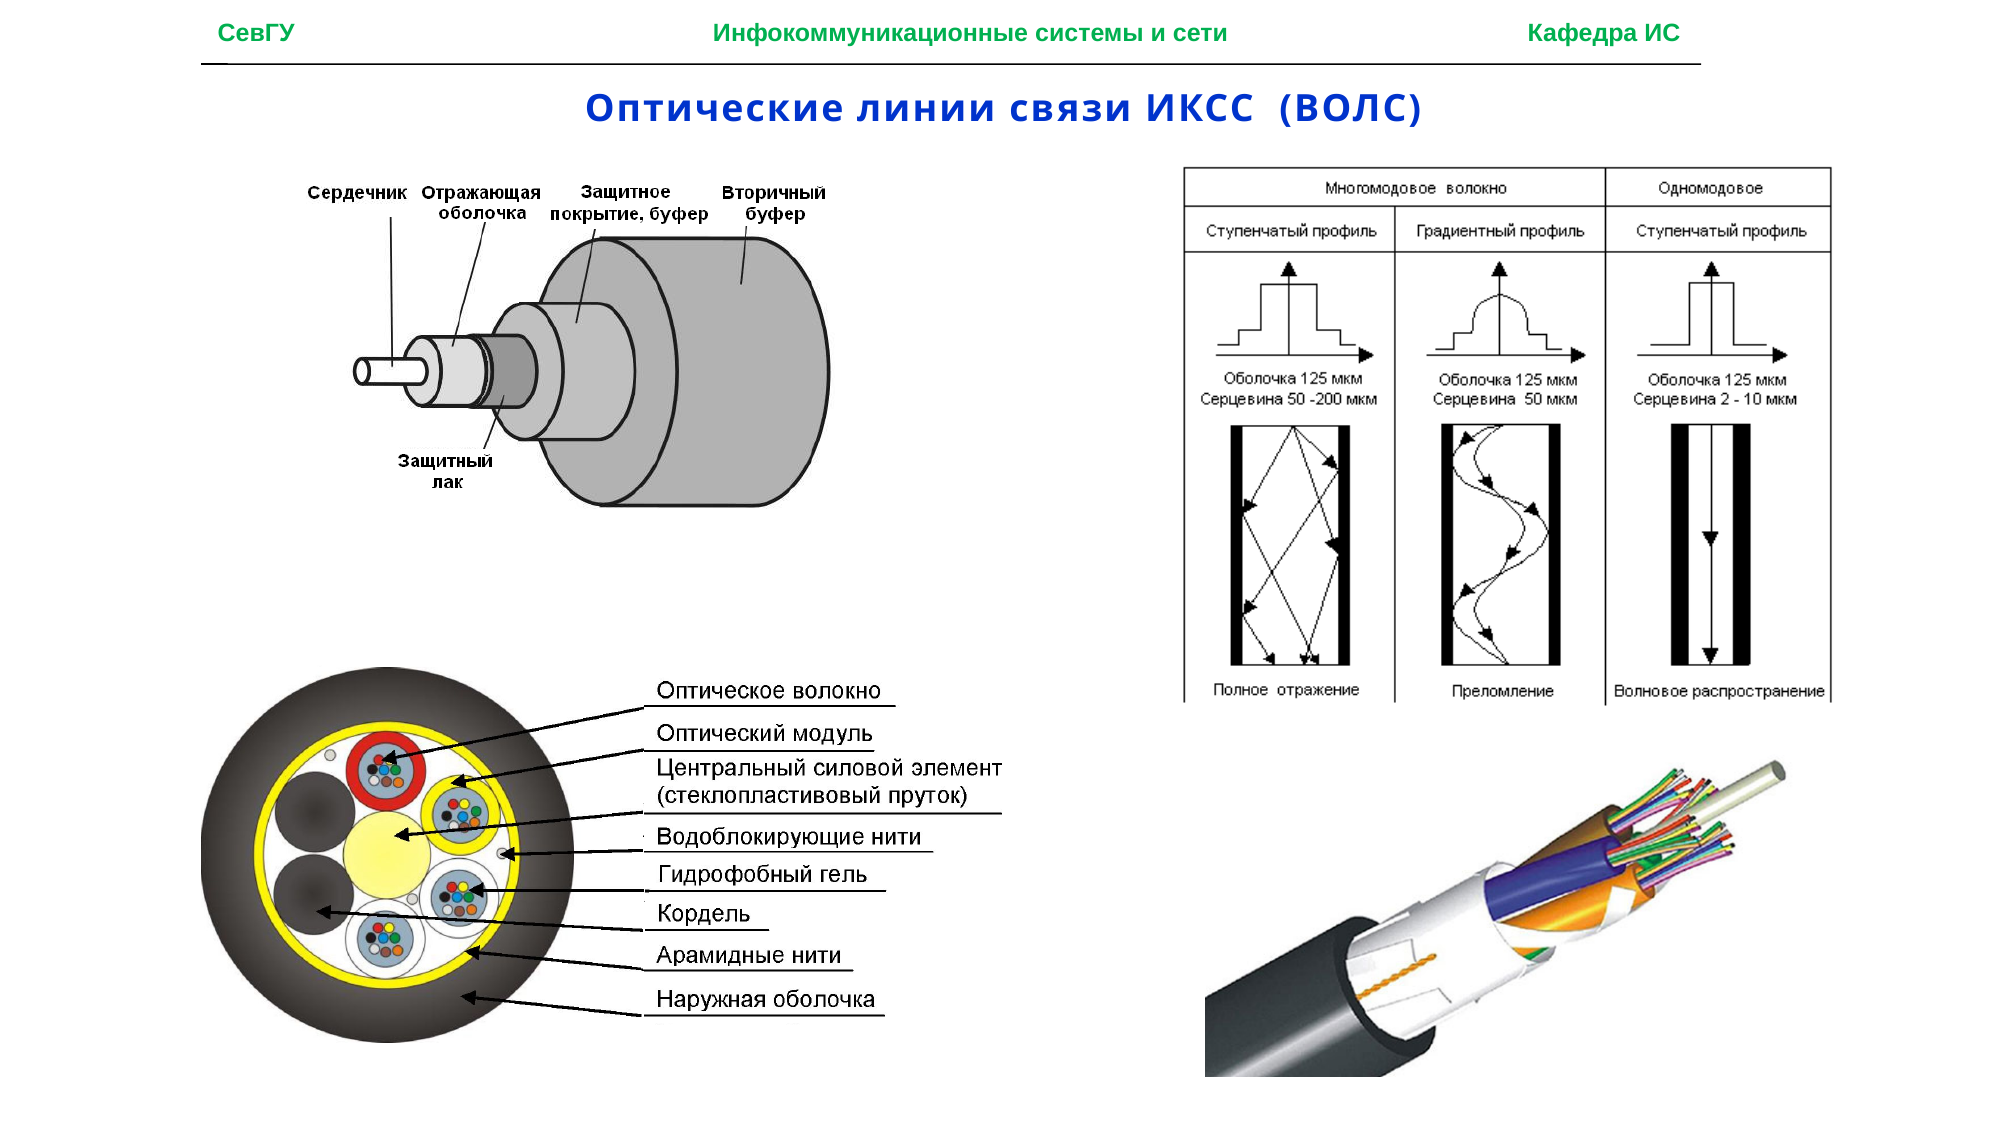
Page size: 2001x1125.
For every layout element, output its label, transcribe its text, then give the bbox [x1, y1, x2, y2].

text_box СевГУ Инфокоммуникационные системы и сети Кафедра ИС [201, 9, 1701, 55]
picture [1205, 720, 1815, 1077]
text_box Оптические линии связи ИКСС (ВОЛС) [201, 76, 1807, 137]
picture [306, 166, 856, 534]
picture [1172, 157, 1848, 719]
picture [201, 648, 1012, 1049]
